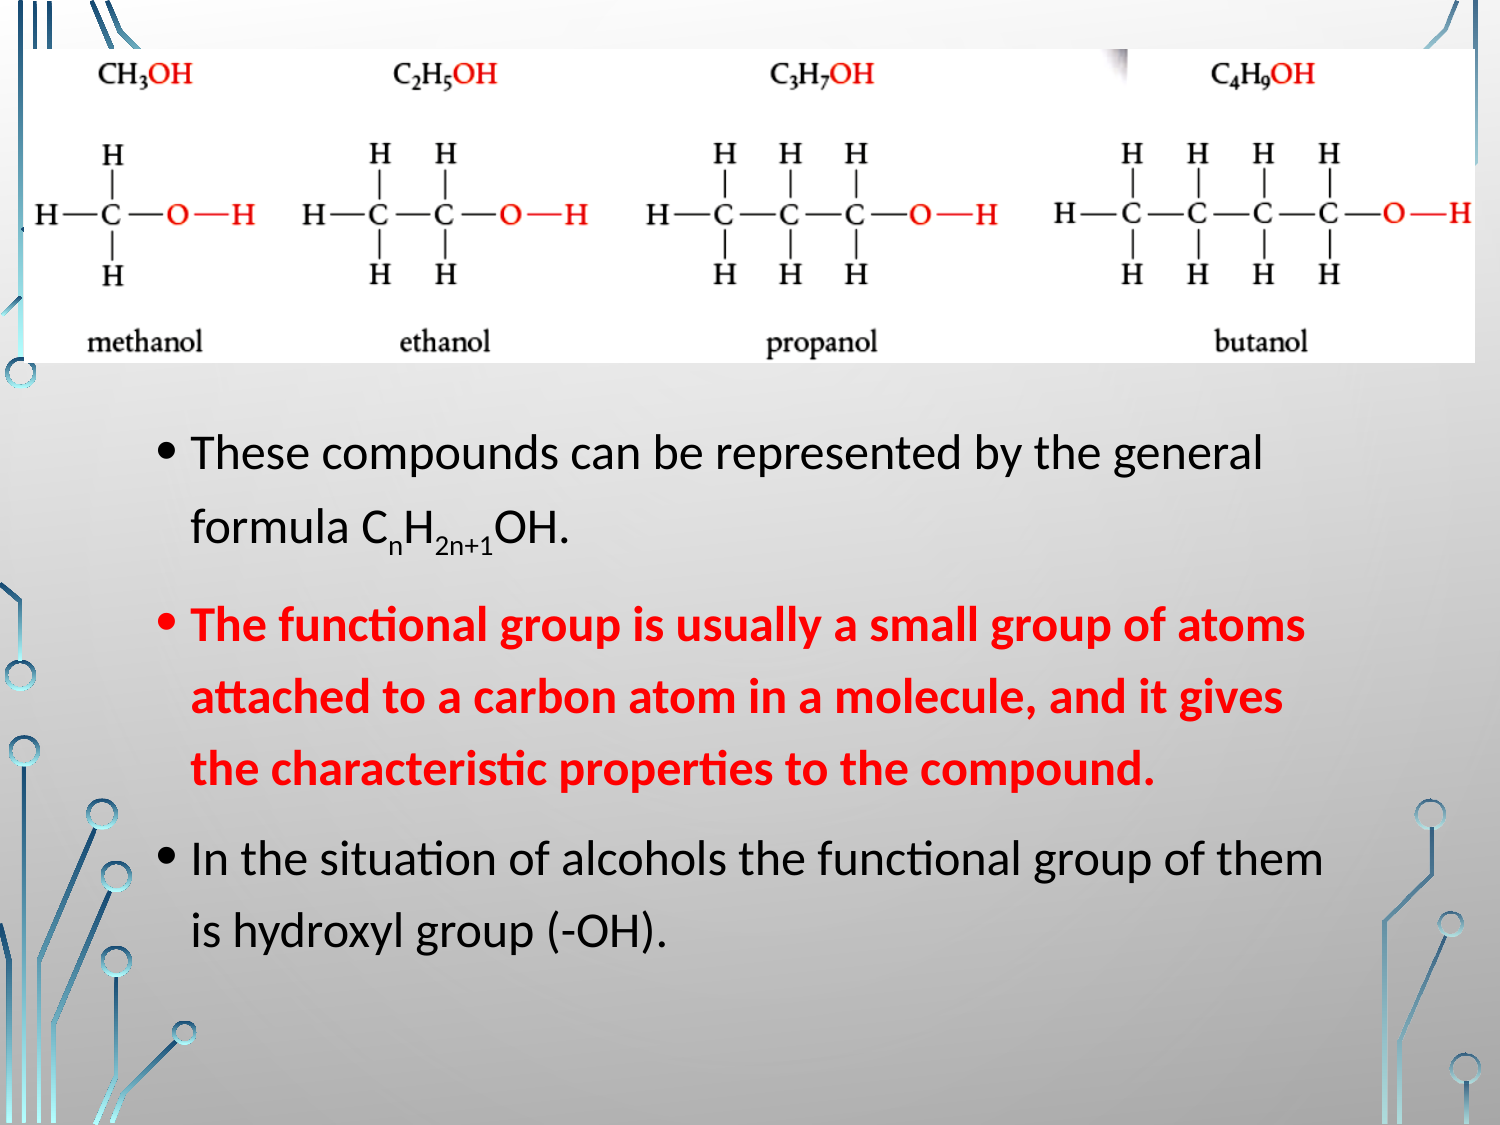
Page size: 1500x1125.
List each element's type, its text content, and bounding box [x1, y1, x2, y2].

picture [24, 49, 1476, 363]
list These compounds can be represented by the general formula CnH2n+1OH. The functional group is usually a small group of atoms attached to a carbon atom in a molecule, and it gives the characteristic properties to the compound. In the situation of alcohols the functional group of them is hydroxyl group (-OH). [140, 399, 1360, 1013]
